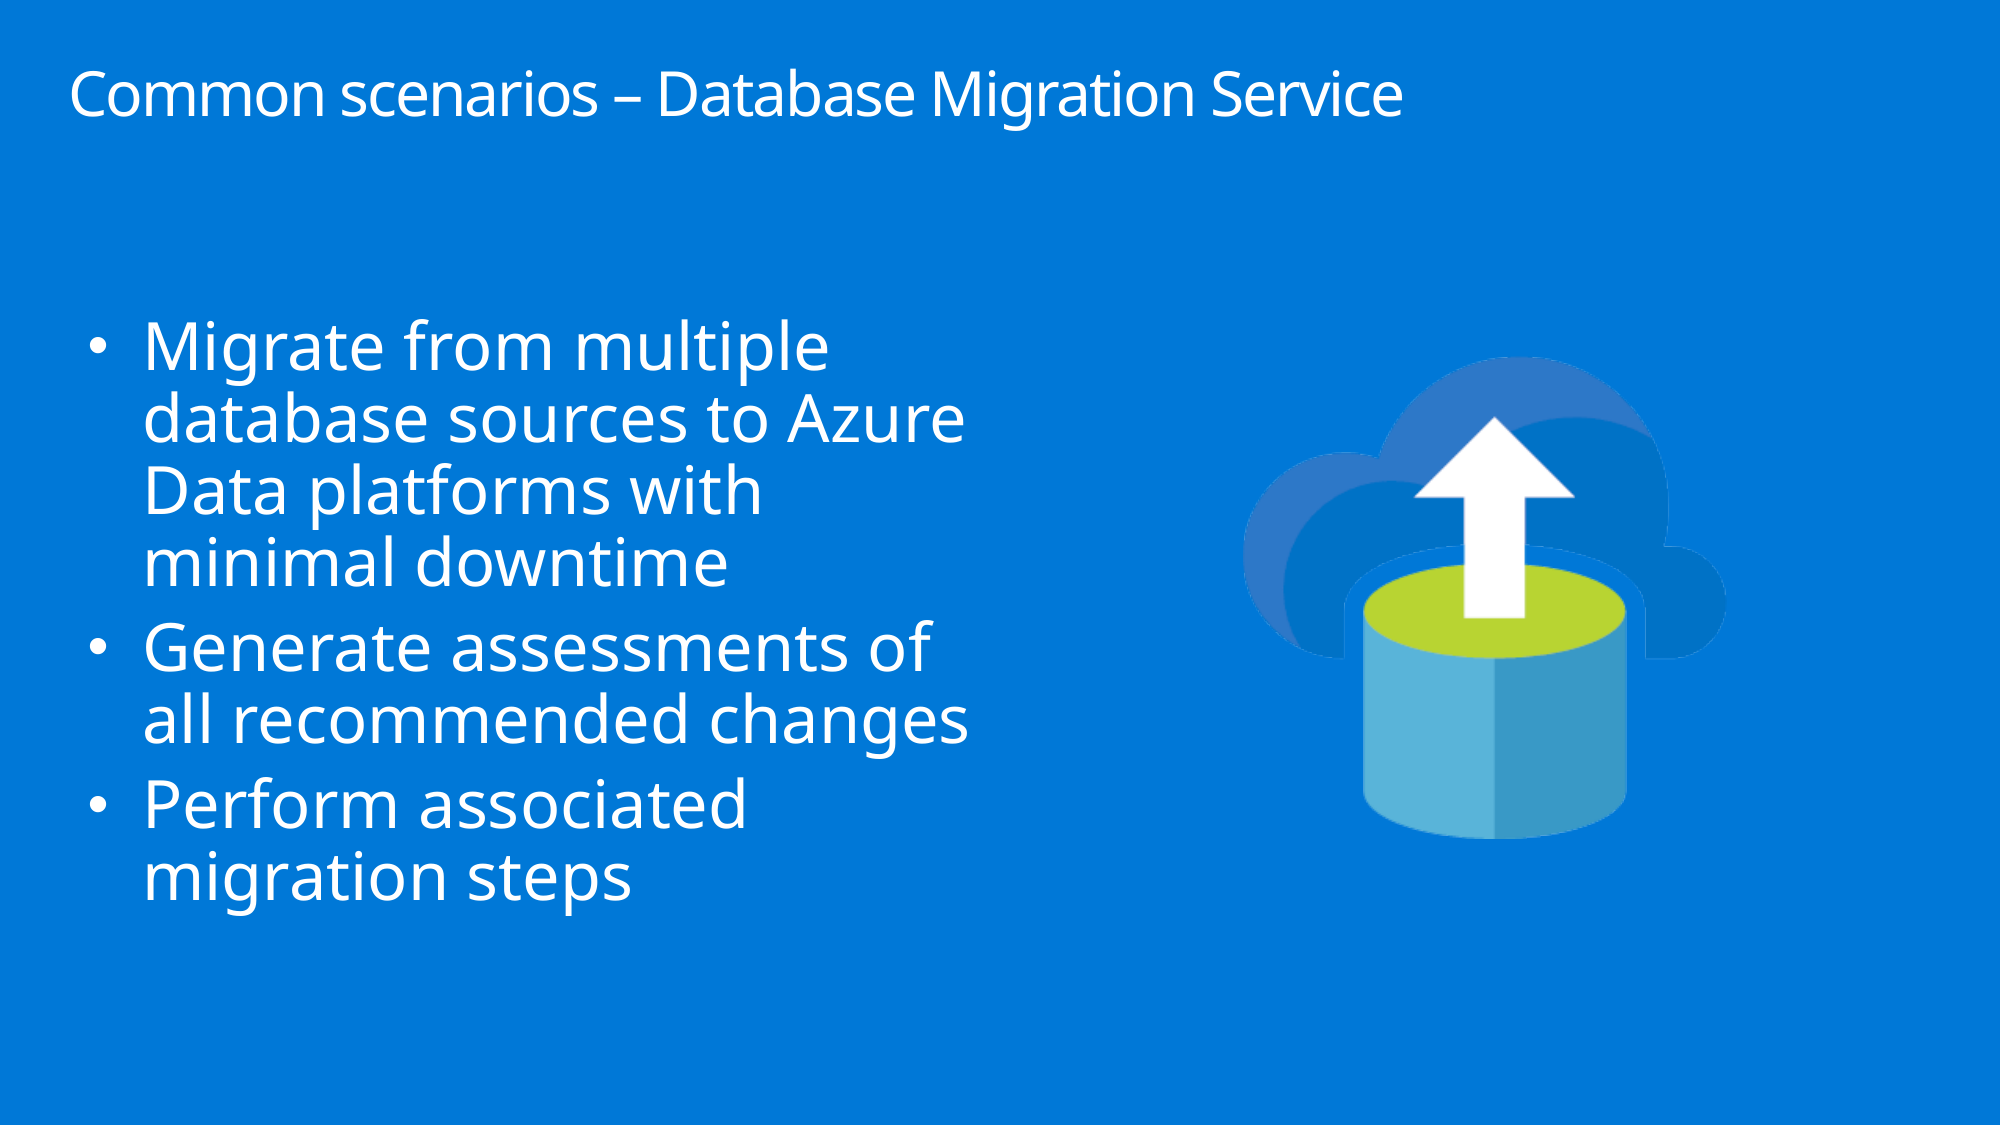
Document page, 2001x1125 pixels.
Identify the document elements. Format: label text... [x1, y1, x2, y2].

picture [1243, 355, 1727, 840]
list Migrate from multiple database sources to Azure Data platforms with minimal downtime Generate assessments of all recommended changes Perform associated migration steps [63, 298, 1040, 910]
title Common scenarios – Database Migration Service [44, 47, 1957, 196]
